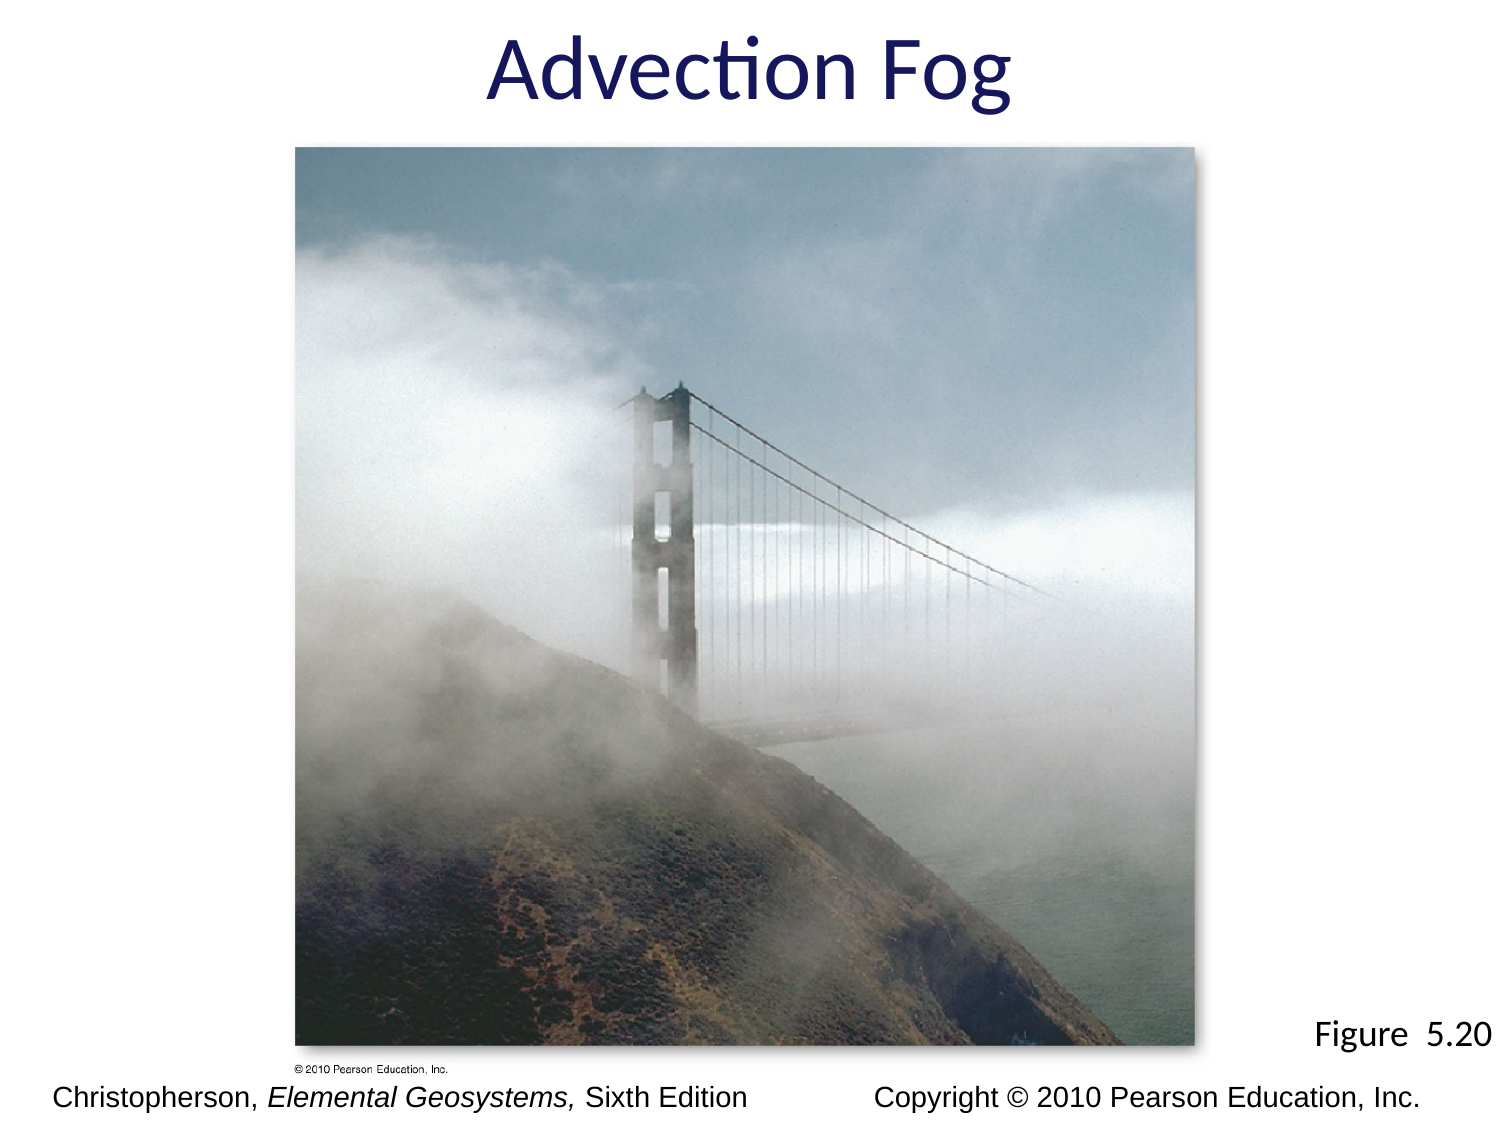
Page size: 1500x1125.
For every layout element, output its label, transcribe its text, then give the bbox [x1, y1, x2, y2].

text_box Christopherson, Elemental Geosystems, Sixth Edition [37, 1071, 849, 1113]
title Advection Fog [112, 0, 1388, 125]
text_box Copyright © 2010 Pearson Education, Inc. [854, 1071, 1437, 1113]
picture [289, 141, 1211, 1084]
text_box Figure 5.20 [1299, 1001, 1500, 1062]
